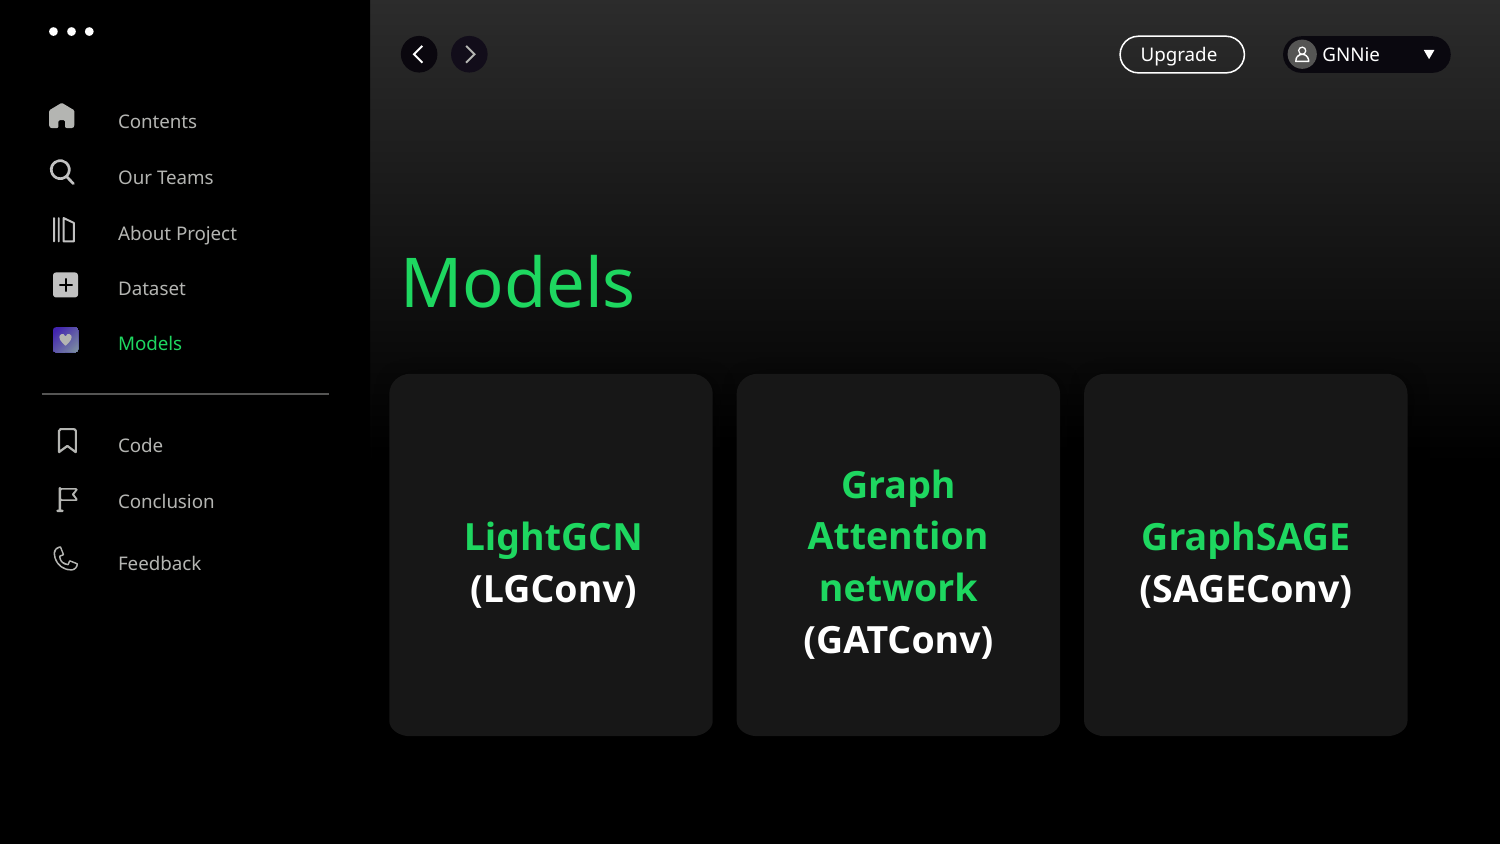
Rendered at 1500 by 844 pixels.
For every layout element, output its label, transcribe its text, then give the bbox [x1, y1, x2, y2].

text_box Contents [106, 104, 220, 138]
text_box Conclusion [106, 483, 267, 518]
text_box [1423, 49, 1435, 60]
text_box [57, 428, 77, 454]
text_box [736, 373, 1061, 737]
text_box Code [106, 428, 267, 462]
text_box [389, 373, 713, 737]
text_box Graph Attention network (GATConv) [767, 448, 1029, 667]
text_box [52, 216, 76, 243]
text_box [400, 35, 438, 73]
text_box Models [106, 326, 249, 360]
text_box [48, 26, 94, 37]
text_box [1283, 36, 1451, 73]
text_box [53, 546, 79, 571]
text_box Models [389, 233, 848, 328]
text_box [1295, 46, 1310, 63]
text_box [1084, 373, 1408, 737]
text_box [450, 35, 488, 73]
text_box [1287, 39, 1317, 69]
text_box LightGCN (LGConv) [422, 500, 684, 616]
text_box [49, 103, 75, 129]
text_box GraphSAGE (SAGEConv) [1115, 500, 1377, 616]
text_box Feedback [106, 546, 235, 580]
text_box [56, 486, 78, 513]
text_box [52, 326, 79, 353]
text_box [49, 159, 75, 185]
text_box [52, 272, 79, 298]
text_box Our Teams [106, 160, 267, 194]
text_box [0, 0, 371, 844]
text_box About Project [106, 215, 267, 250]
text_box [1119, 35, 1245, 74]
text_box GNNie [1311, 37, 1424, 72]
text_box Dataset [106, 270, 206, 305]
